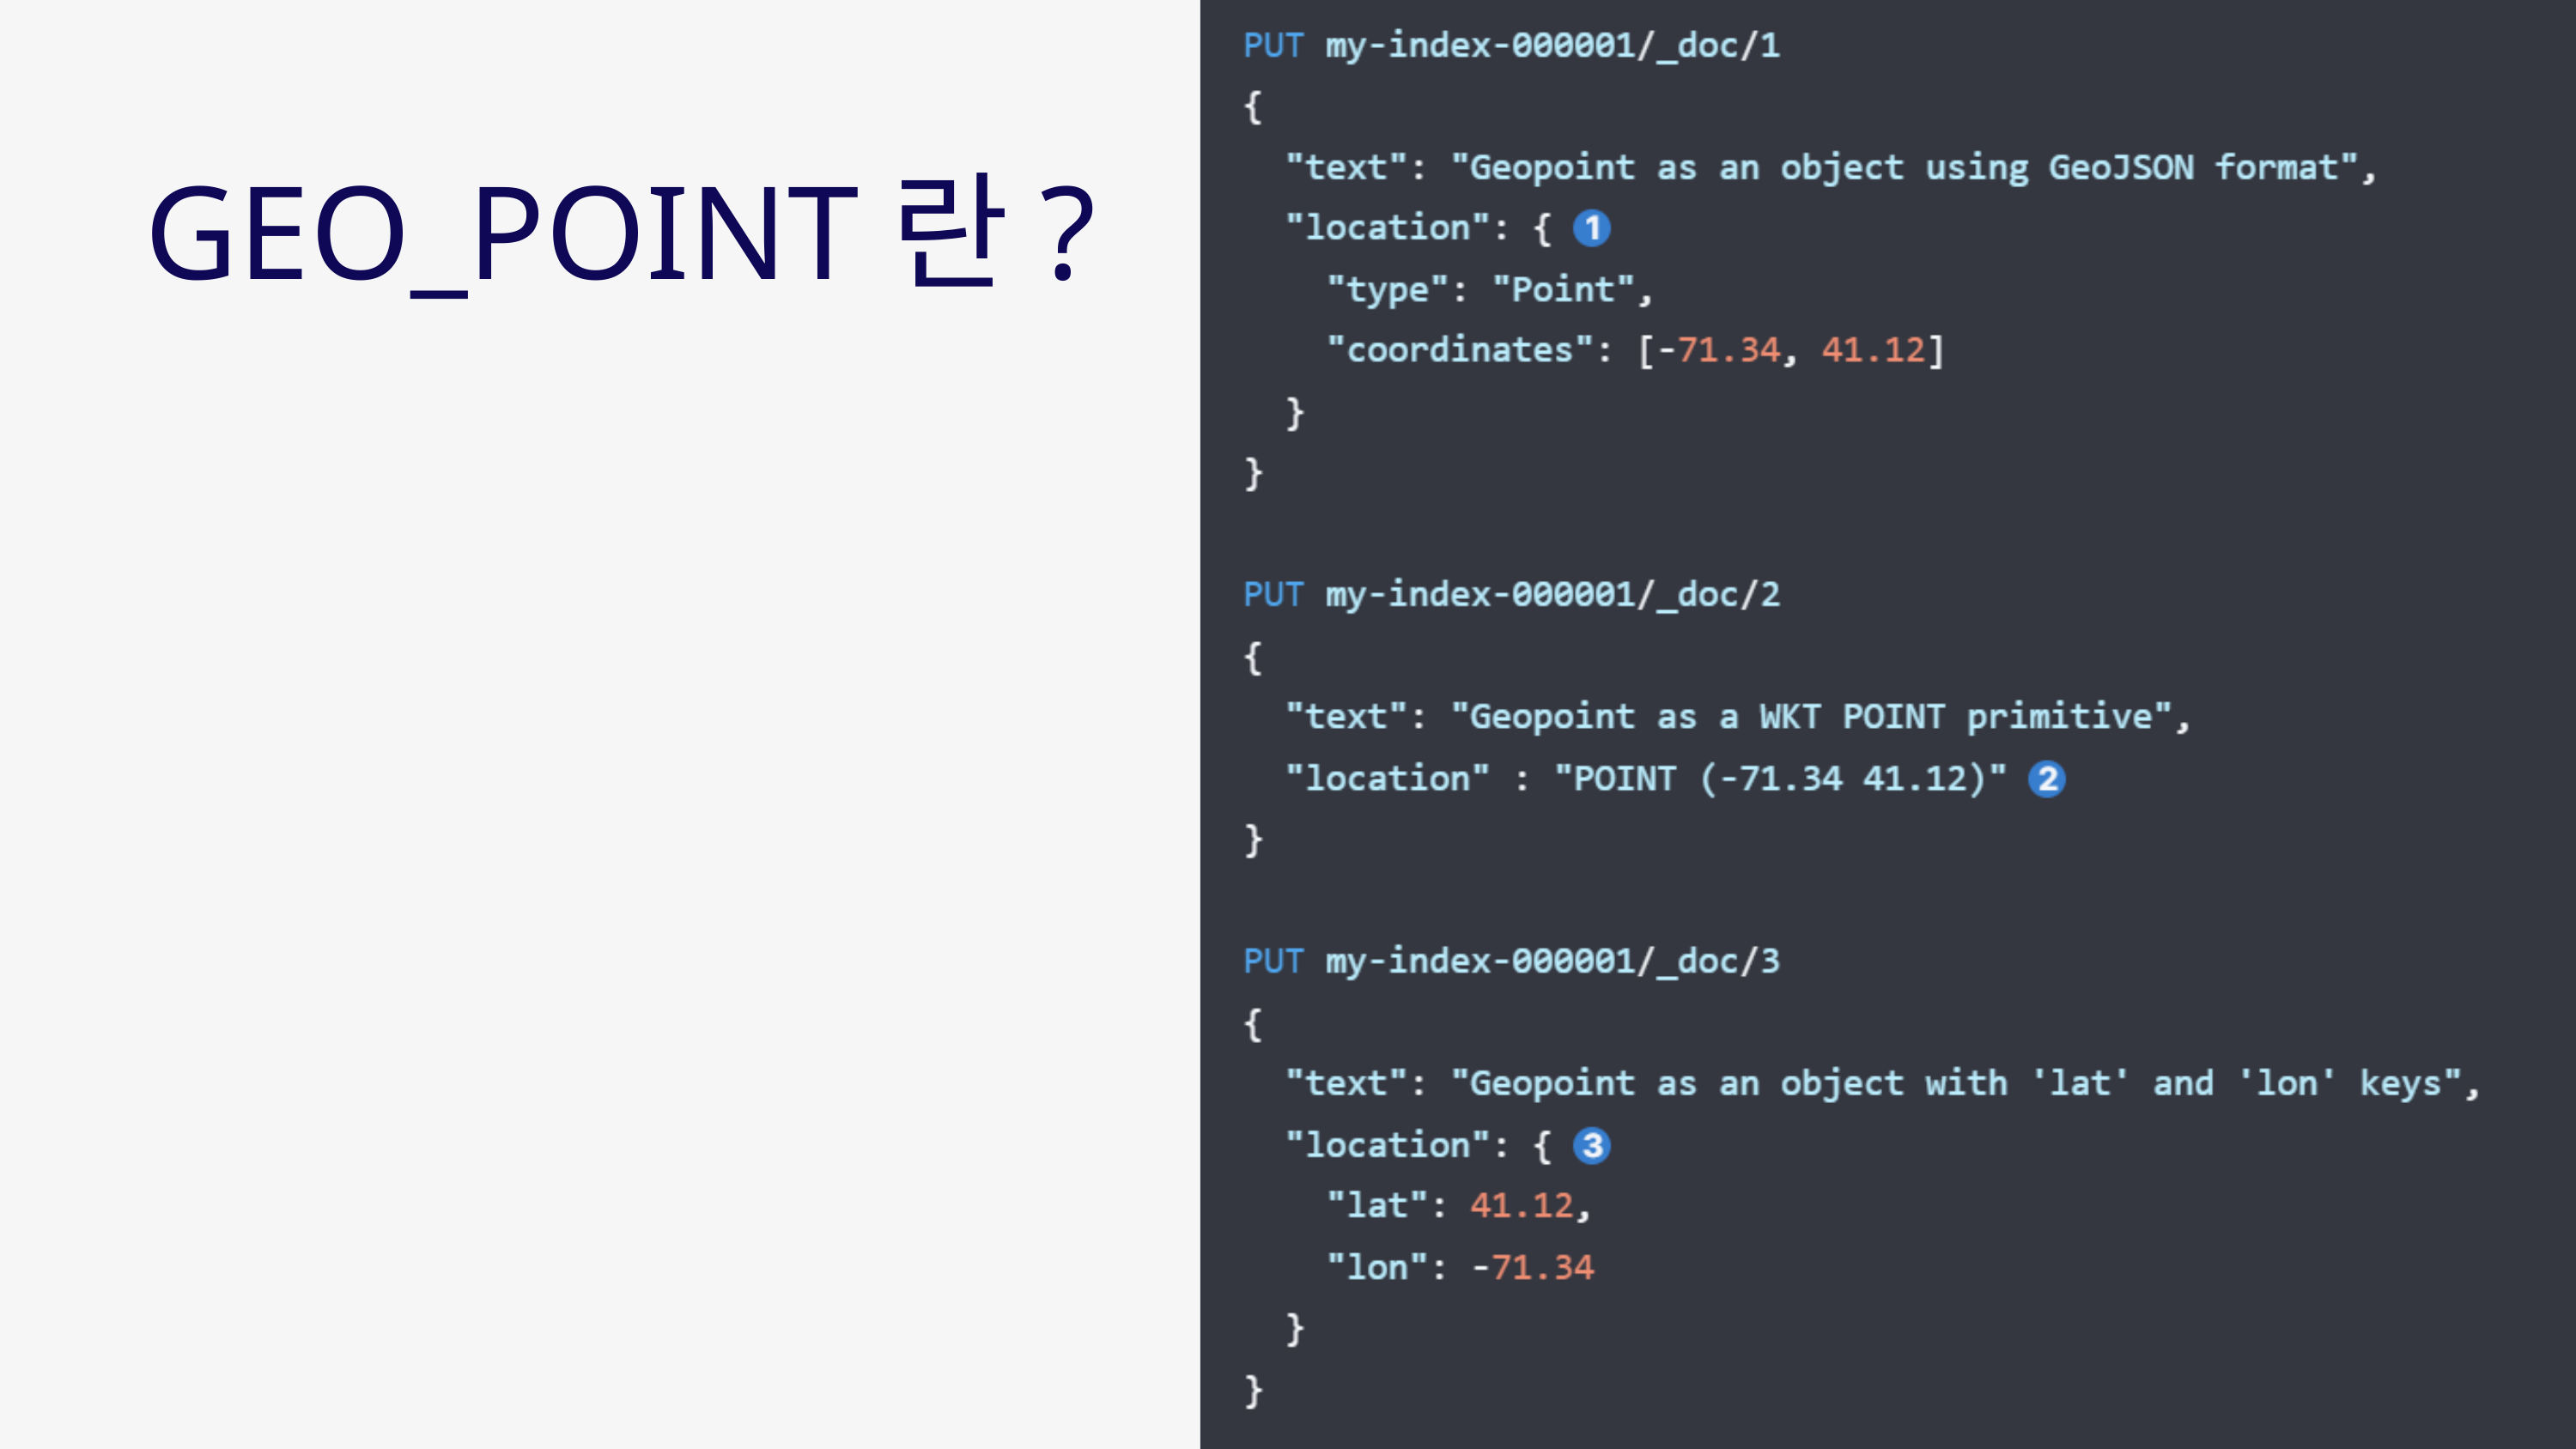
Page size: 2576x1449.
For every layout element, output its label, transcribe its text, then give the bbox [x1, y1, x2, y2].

text_box GEO_POINT란? [144, 124, 2036, 306]
text_box [1200, 0, 2576, 1449]
